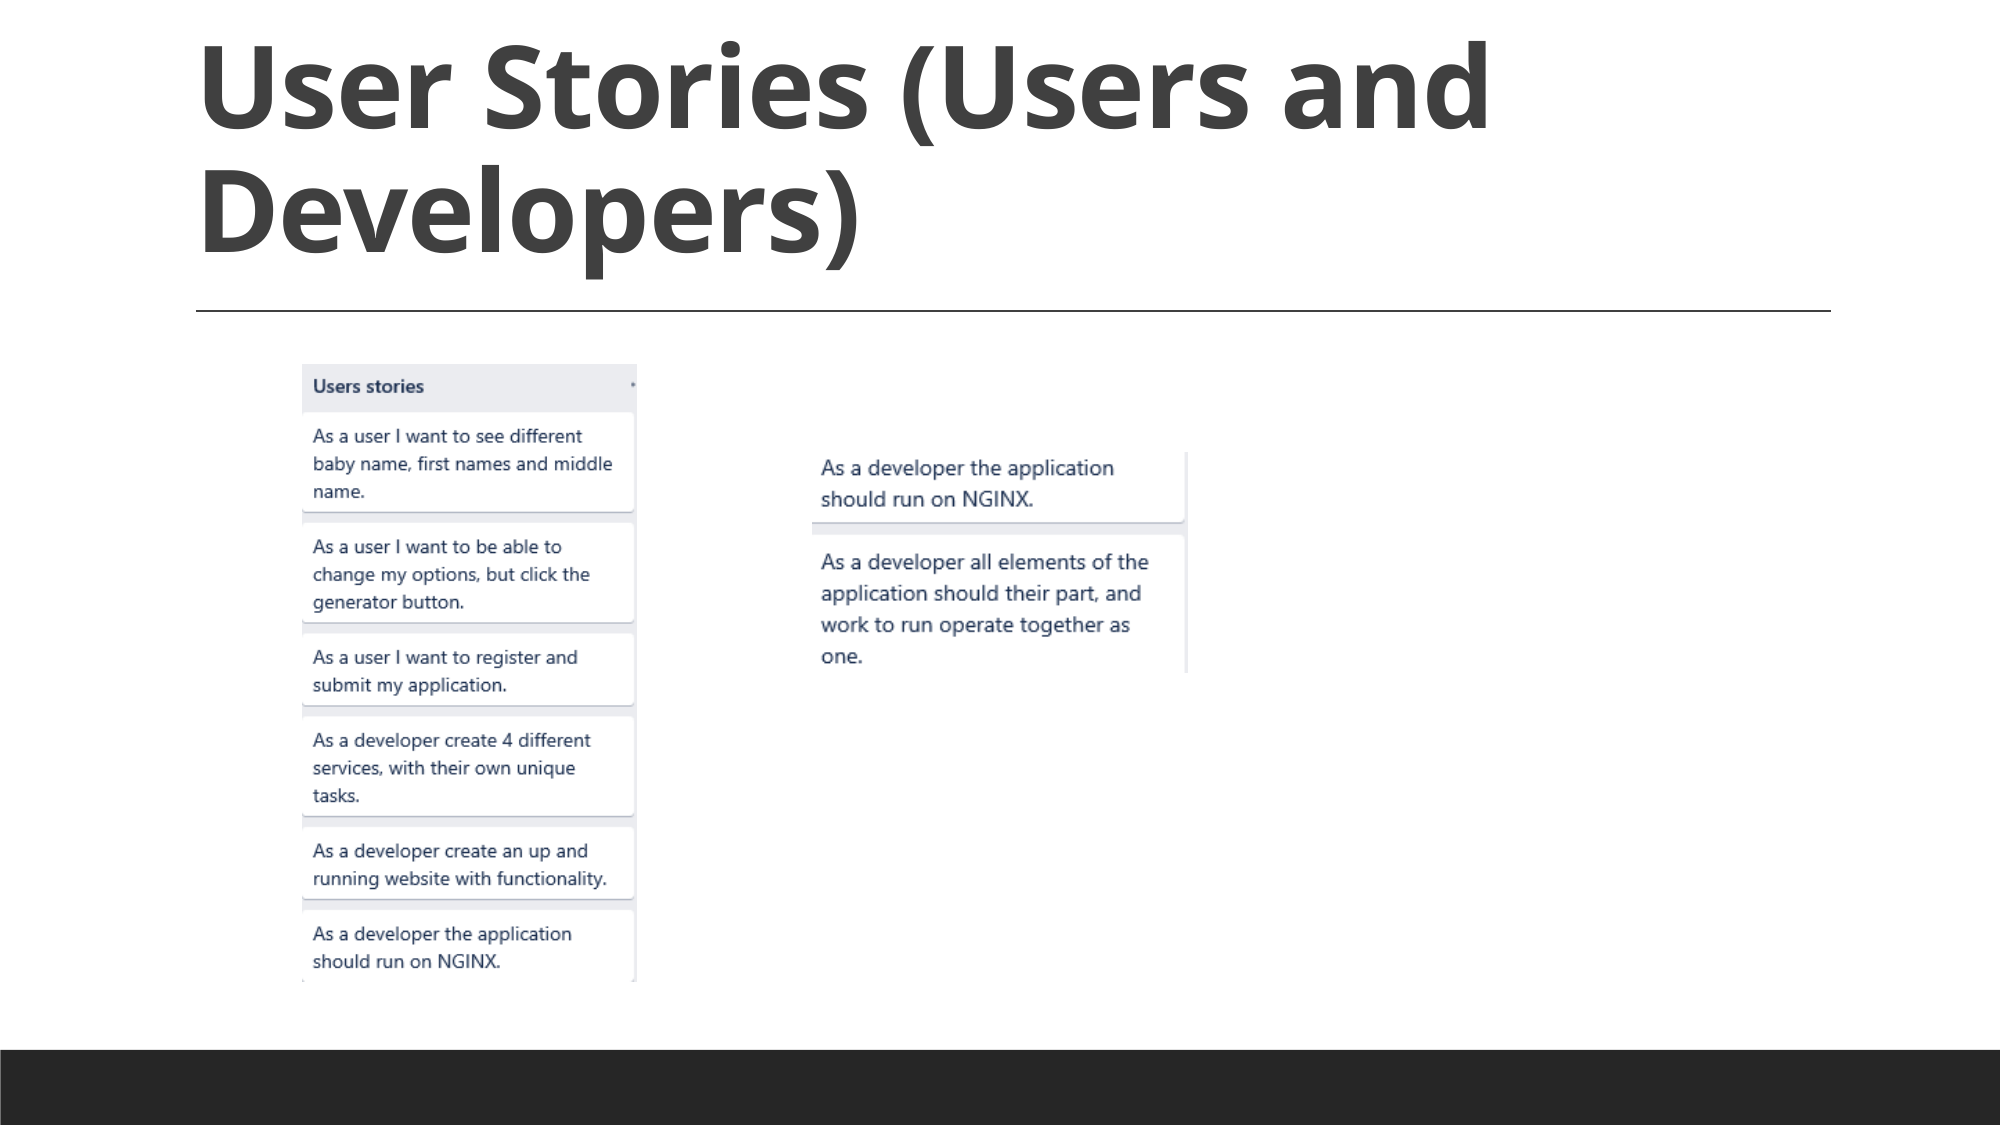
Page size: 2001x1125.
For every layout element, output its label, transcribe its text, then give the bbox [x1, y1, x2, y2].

title User Stories (Users and Developers) [180, 47, 1830, 285]
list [302, 364, 638, 983]
picture [811, 451, 1188, 674]
